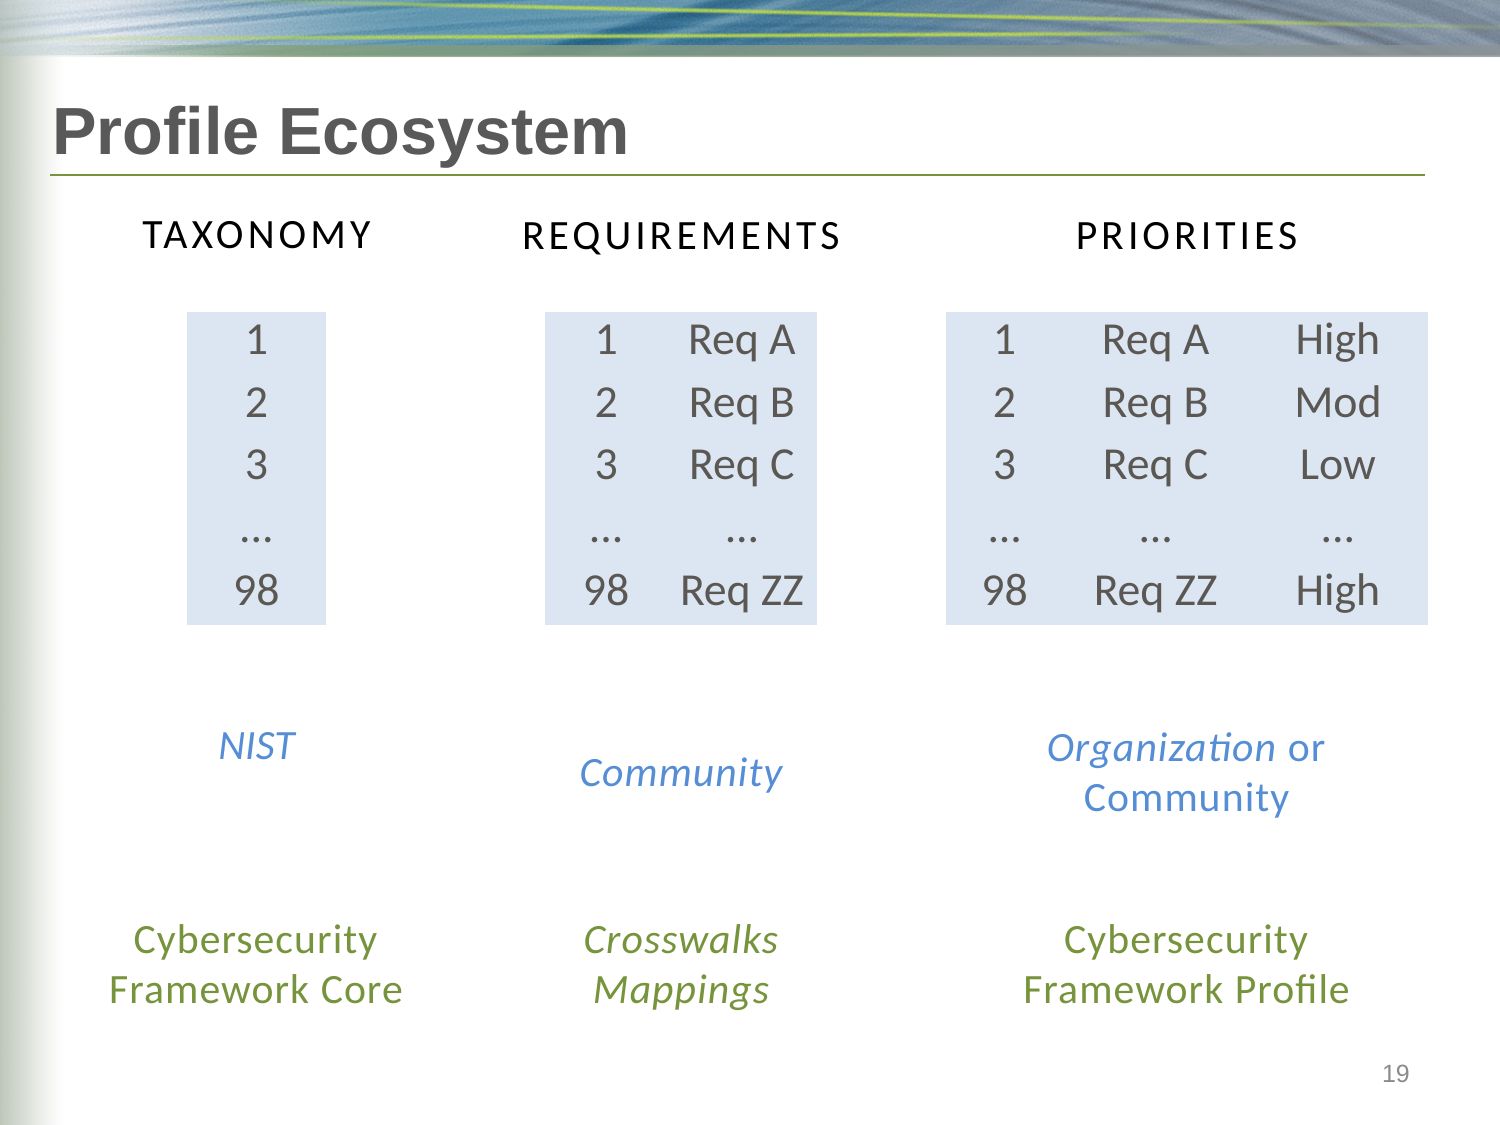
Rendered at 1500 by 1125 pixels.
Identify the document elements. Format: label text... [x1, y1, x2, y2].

table_cell 98 [545, 562, 667, 625]
table_header 1 [545, 312, 667, 375]
table_header Req A [1063, 312, 1248, 375]
table_cell Req B [667, 375, 817, 437]
table_cell ... [1063, 500, 1248, 562]
table_cell Req ZZ [1063, 562, 1248, 625]
table_cell Low [1248, 437, 1428, 500]
text_box NIST [55, 710, 457, 842]
table_cell Req C [1063, 437, 1248, 500]
table_cell ... [187, 500, 326, 562]
table_header High [1248, 312, 1428, 375]
text_box Cybersecurity Framework Core [73, 903, 440, 1021]
text_box Organization or Community [1020, 711, 1354, 828]
text_box Cybersecurity Framework Profile [962, 903, 1412, 1021]
text_box PRIORITIES [1000, 200, 1374, 267]
table_header 1 [946, 312, 1063, 375]
table_cell ... [667, 500, 817, 562]
table_cell 3 [946, 437, 1063, 500]
table_cell 98 [187, 562, 326, 625]
table_cell 3 [187, 437, 326, 500]
text_box TAXONOMY [91, 199, 421, 282]
title Profile Ecosystem [37, 50, 1481, 175]
table_cell 3 [545, 437, 667, 500]
text_box Crosswalks Mappings [511, 903, 851, 1021]
picture [0, 0, 1500, 1125]
table_cell ... [545, 500, 667, 562]
table_cell Req C [667, 437, 817, 500]
table_cell 2 [545, 375, 667, 437]
text_box Community [493, 735, 869, 803]
table_cell ... [946, 500, 1063, 562]
table_cell 2 [946, 375, 1063, 437]
table_cell High [1248, 562, 1428, 625]
table_cell Req B [1063, 375, 1248, 437]
table_cell 2 [187, 375, 326, 437]
table_cell 98 [946, 562, 1063, 625]
table_header 1 [187, 312, 326, 375]
slide_number 19 [1074, 1042, 1425, 1103]
text_box REQUIREMENTS [495, 200, 867, 267]
table_cell Req ZZ [667, 562, 817, 625]
table_cell ... [1248, 500, 1428, 562]
table_header Req A [667, 312, 817, 375]
table_cell Mod [1248, 375, 1428, 437]
